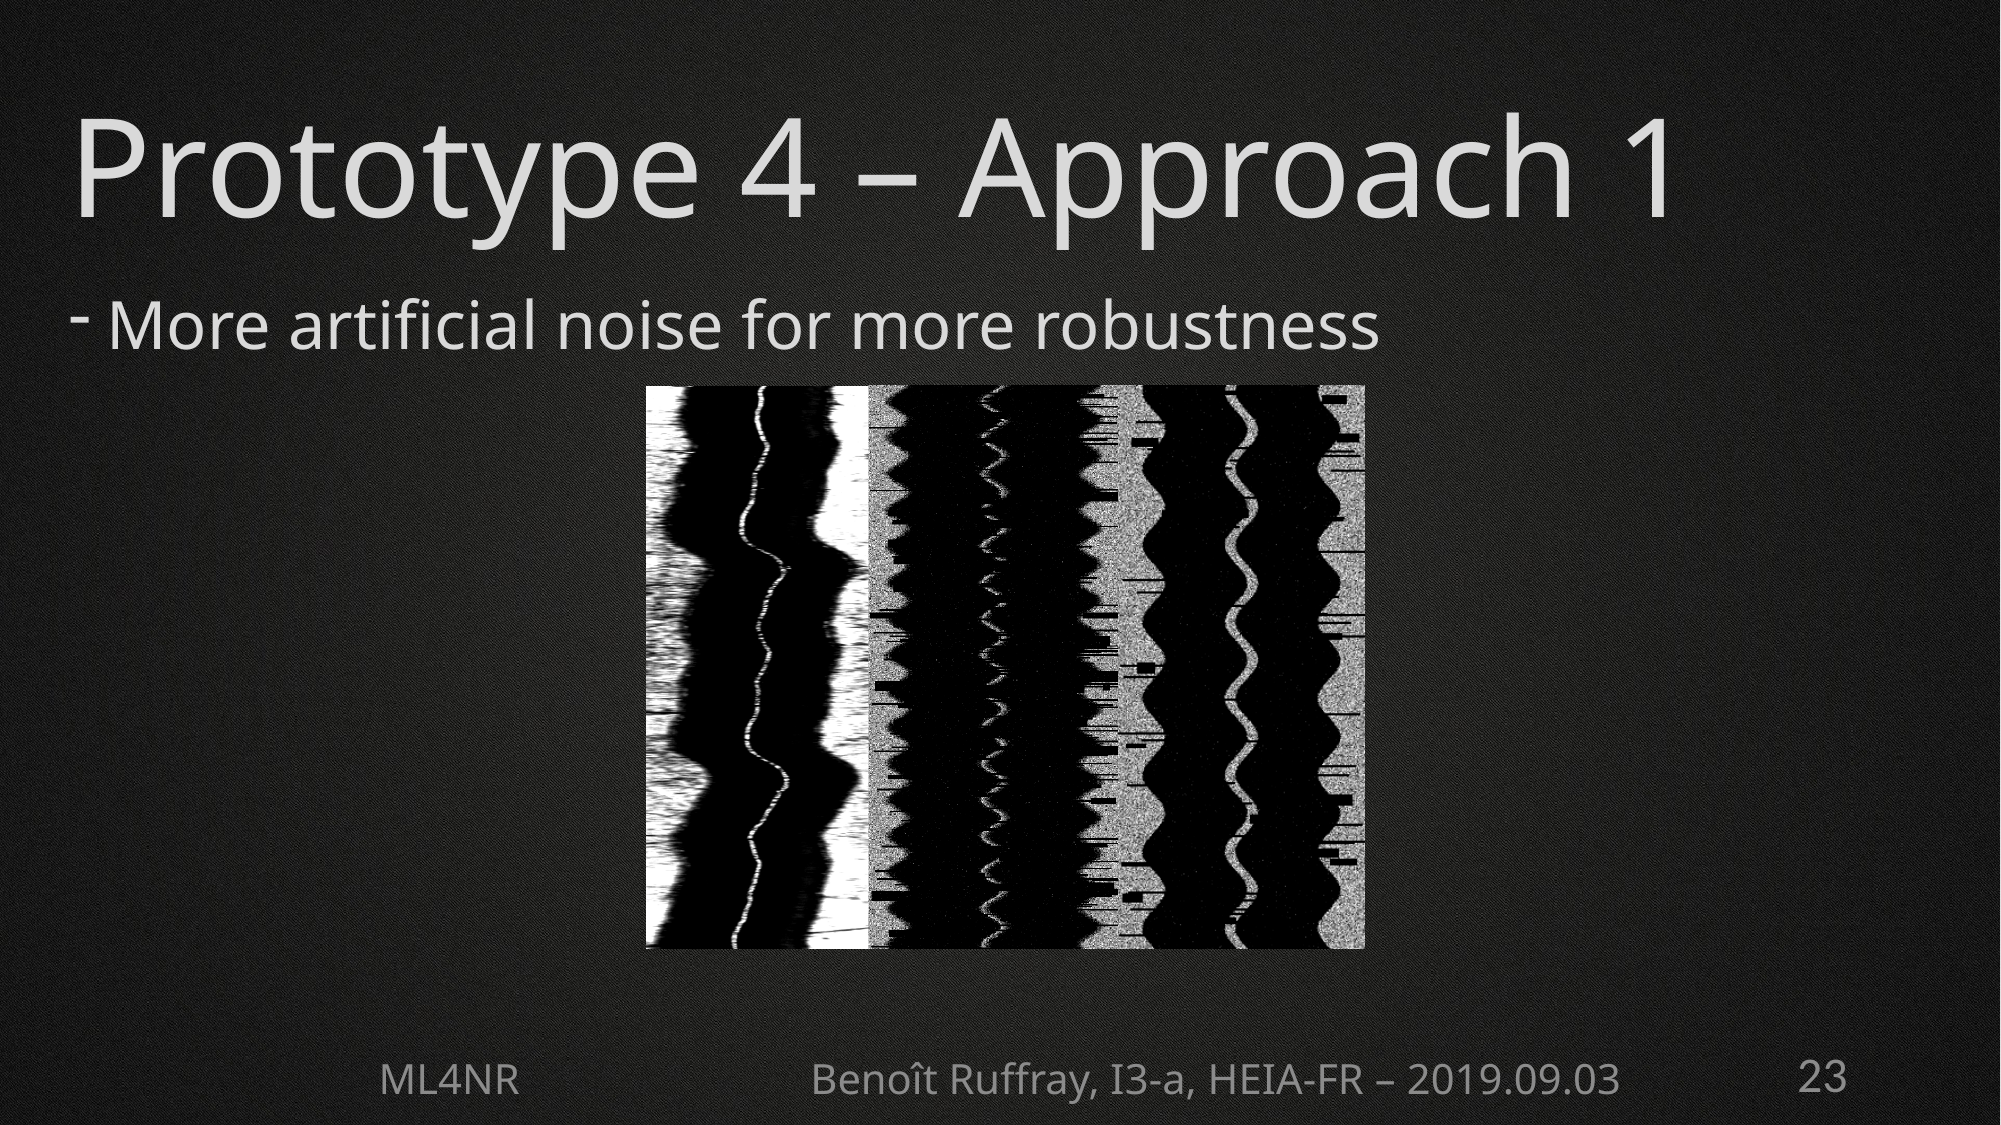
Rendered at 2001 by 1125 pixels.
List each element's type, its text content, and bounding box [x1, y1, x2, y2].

list More artificial noise for more robustness [53, 284, 1793, 1030]
title Prototype 4 – Approach 1 [53, 61, 1979, 285]
picture [646, 385, 1365, 949]
footer ML4NR Benoît Ruffray, I3-a, HEIA-FR – 2019.09.03 [0, 1030, 2000, 1125]
picture [0, 0, 2001, 1125]
